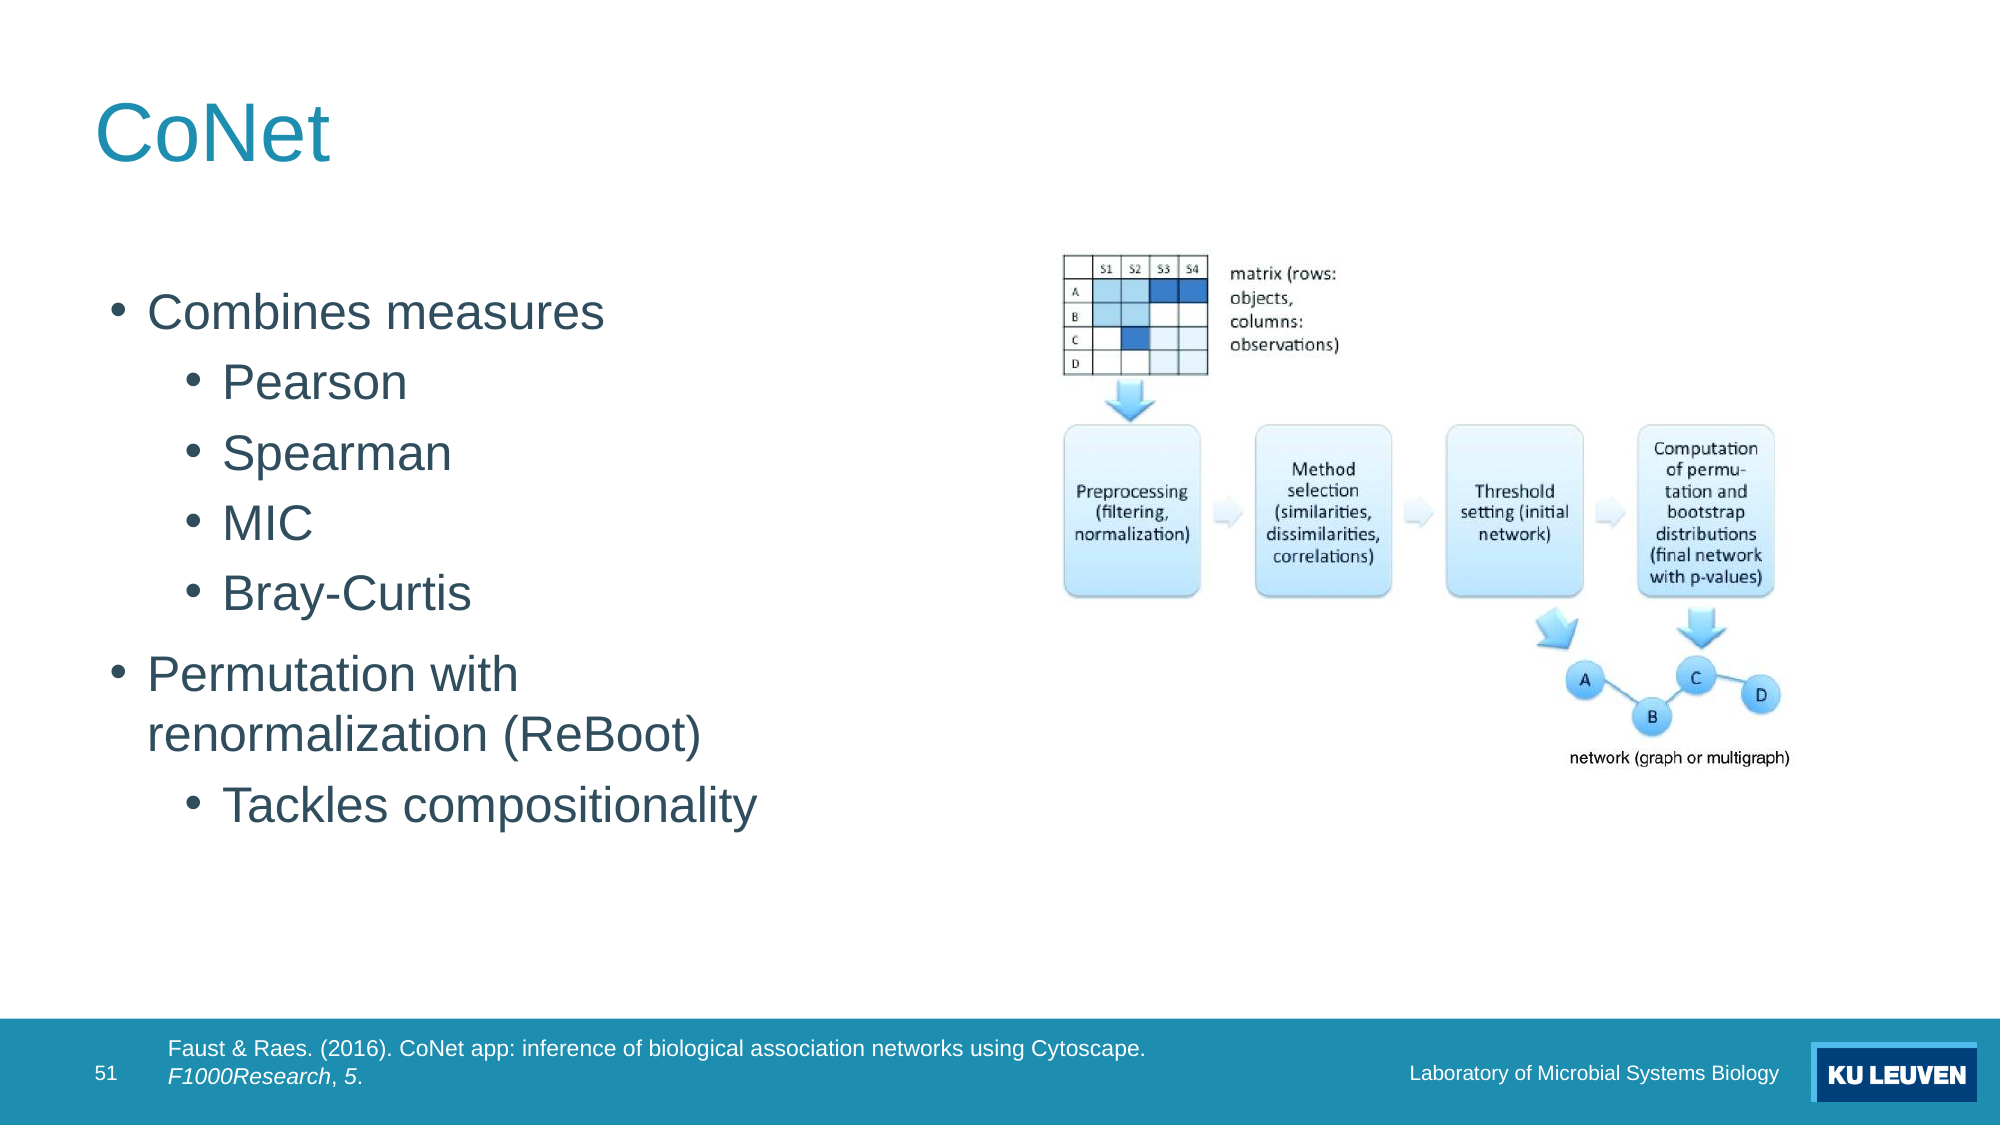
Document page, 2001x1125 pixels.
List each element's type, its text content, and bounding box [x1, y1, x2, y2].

picture [1811, 1042, 1977, 1102]
title CoNet [94, 33, 1906, 223]
list Combines measures Pearson Spearman MIC Bray-Curtis Permutation with renormalization (ReBoot) Tackles compositionality [94, 271, 1906, 1004]
picture [1058, 248, 1802, 776]
slide_number 51 [94, 1018, 201, 1125]
text_box Faust & Raes. (2016). CoNet app: inference of biological association networks using Cytoscape. F1000Research, 5. [153, 1026, 1187, 1097]
footer Laboratory of Microbial Systems Biology [989, 1018, 1809, 1125]
